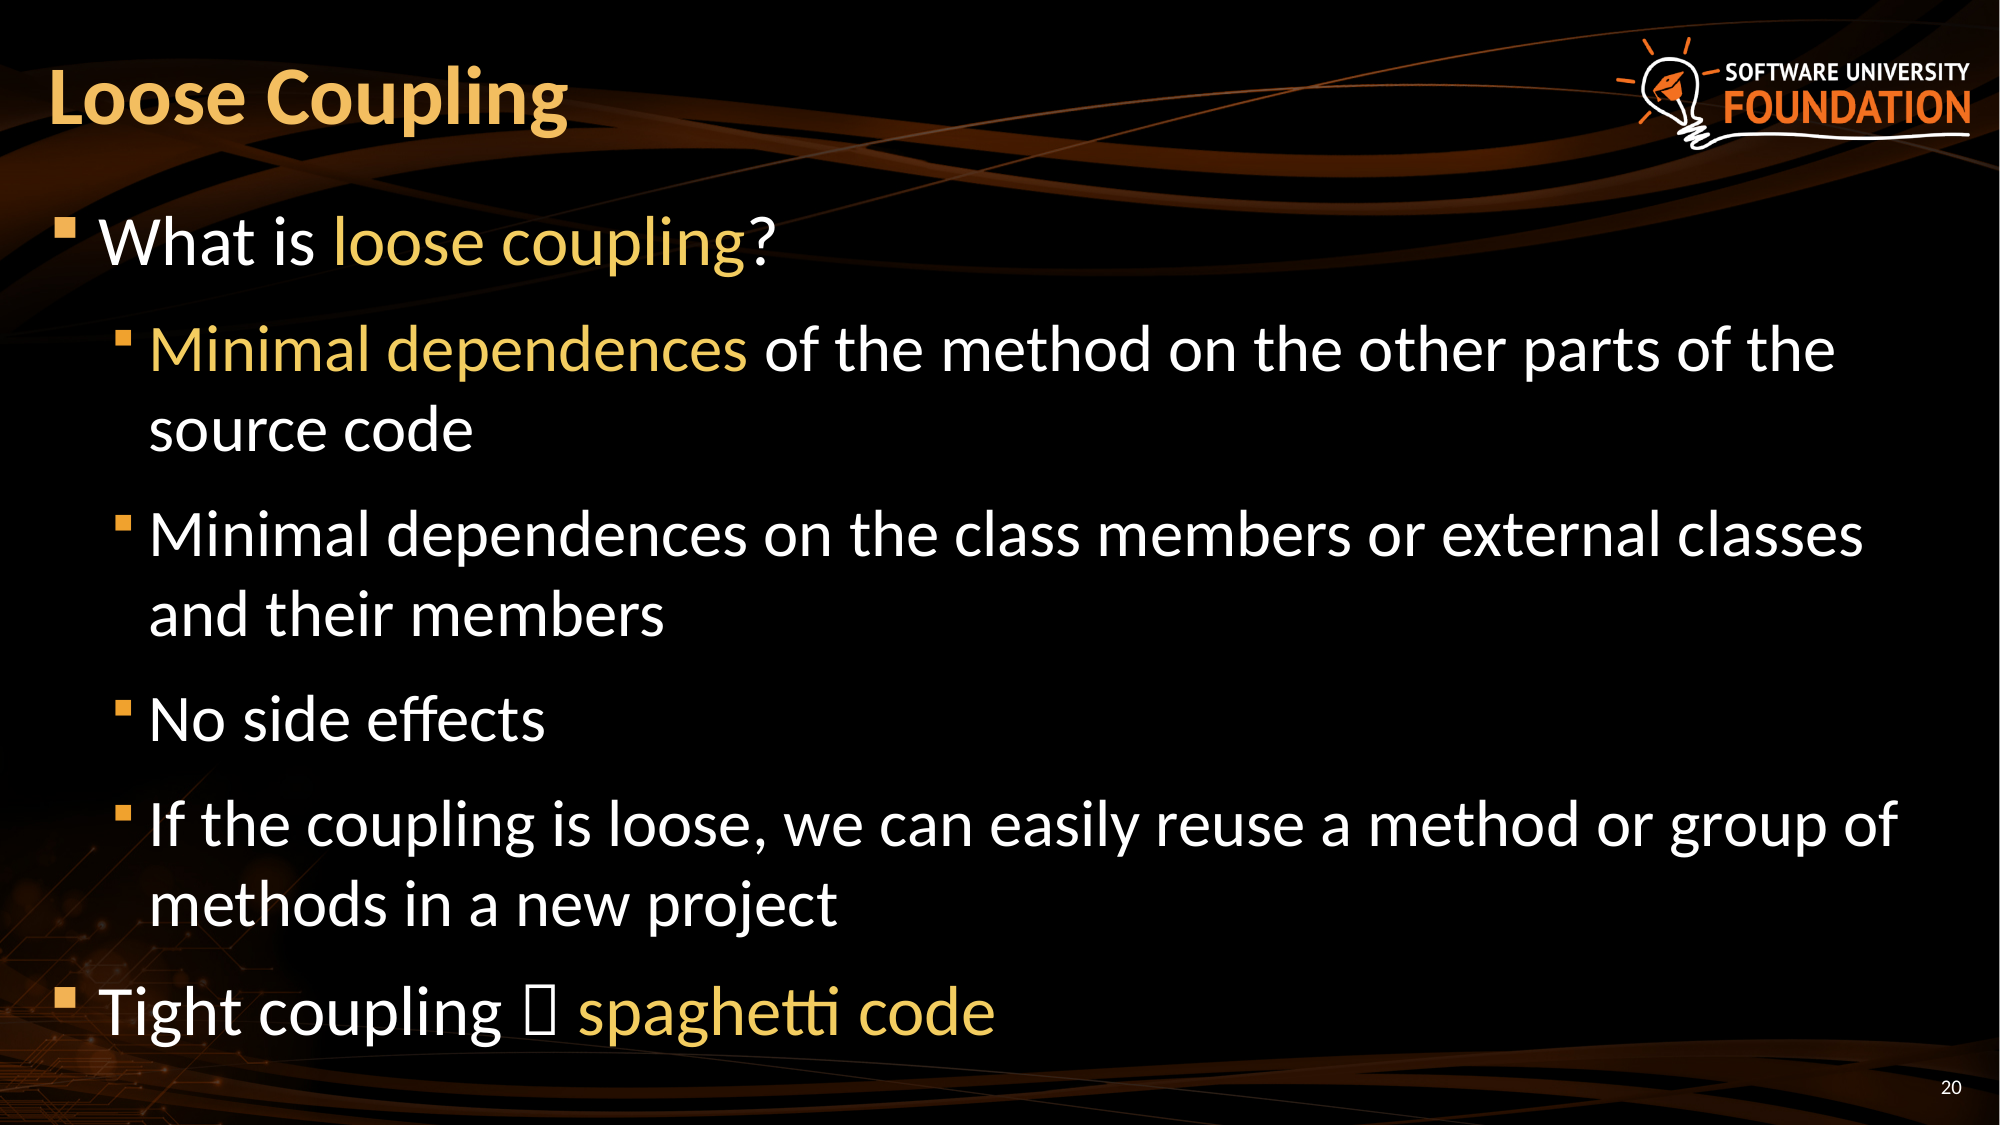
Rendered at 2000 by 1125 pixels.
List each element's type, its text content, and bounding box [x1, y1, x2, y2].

picture [0, 0, 2000, 1125]
list What is loose coupling? Minimal dependences of the method on the other parts of the source code Minimal dependences on the class members or external classes and their members No side effects If the coupling is loose, we can easily reuse a method or group of methods in a new project Tight coupling  spaghetti code [31, 188, 1968, 1103]
title Loose Coupling [30, 6, 1602, 189]
